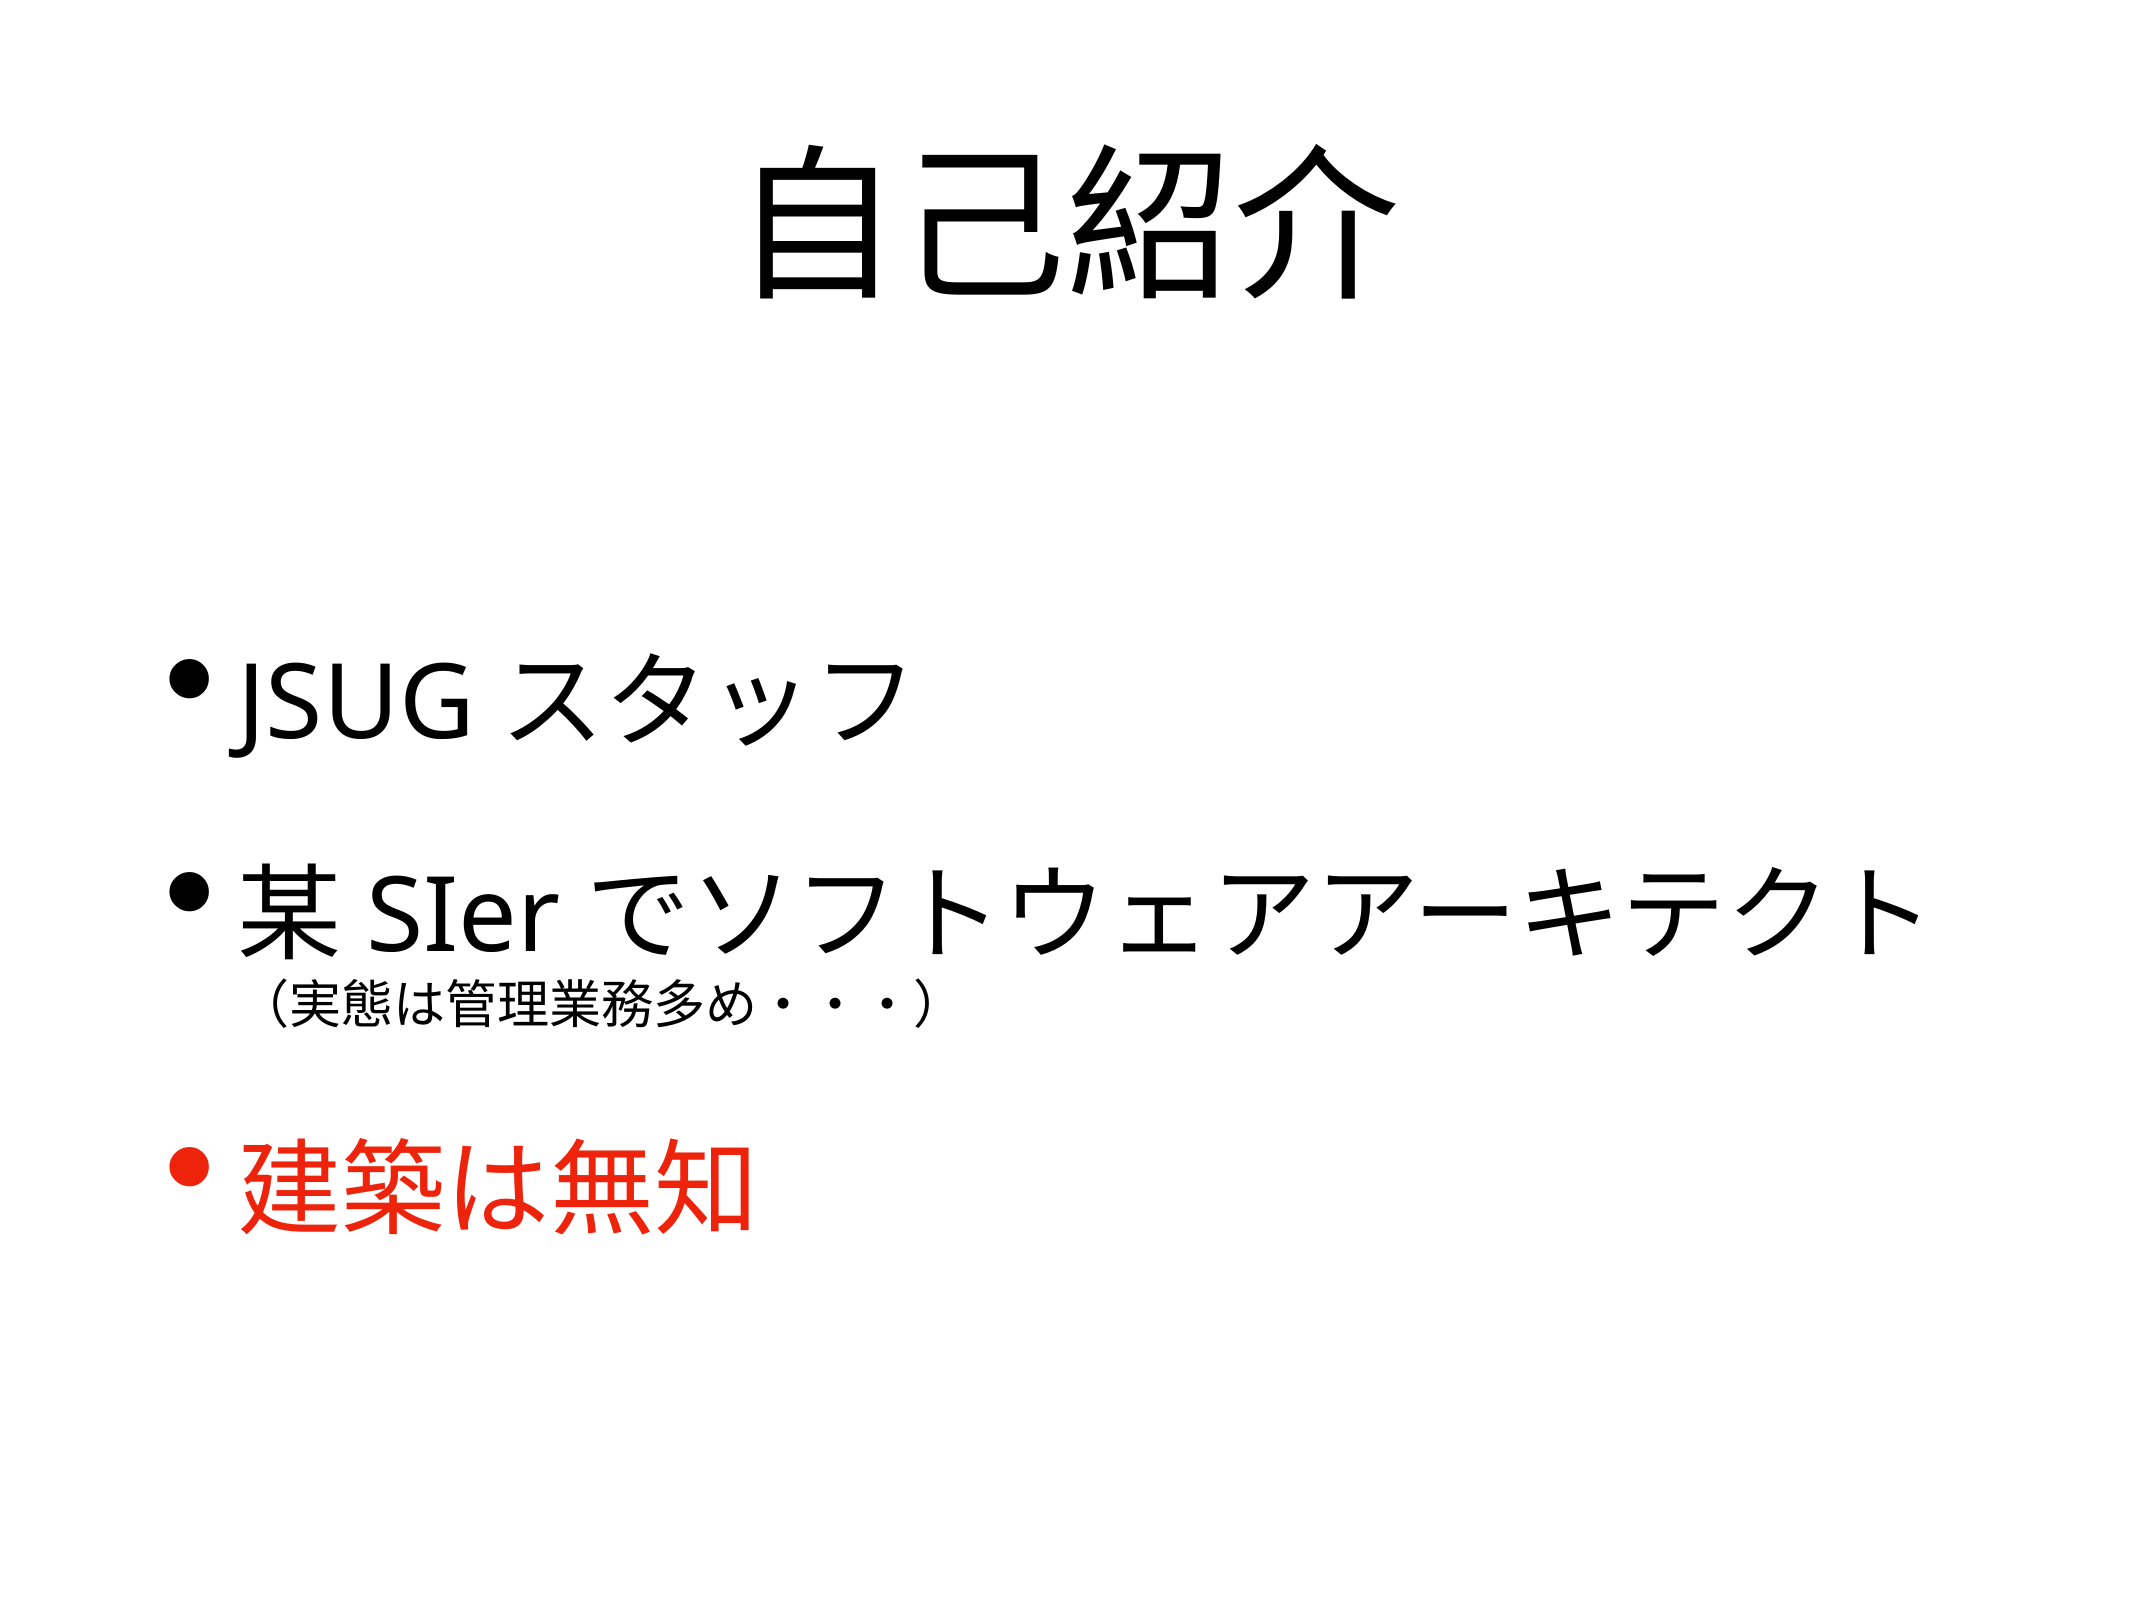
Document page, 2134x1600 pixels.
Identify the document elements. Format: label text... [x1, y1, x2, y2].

list JSUGスタッフ 某SIerでソフトウェアアーキテクト （実態は管理業務多め・・・） 建築は無知 [155, 424, 1978, 1457]
title 自己紹介 [155, 41, 1978, 397]
